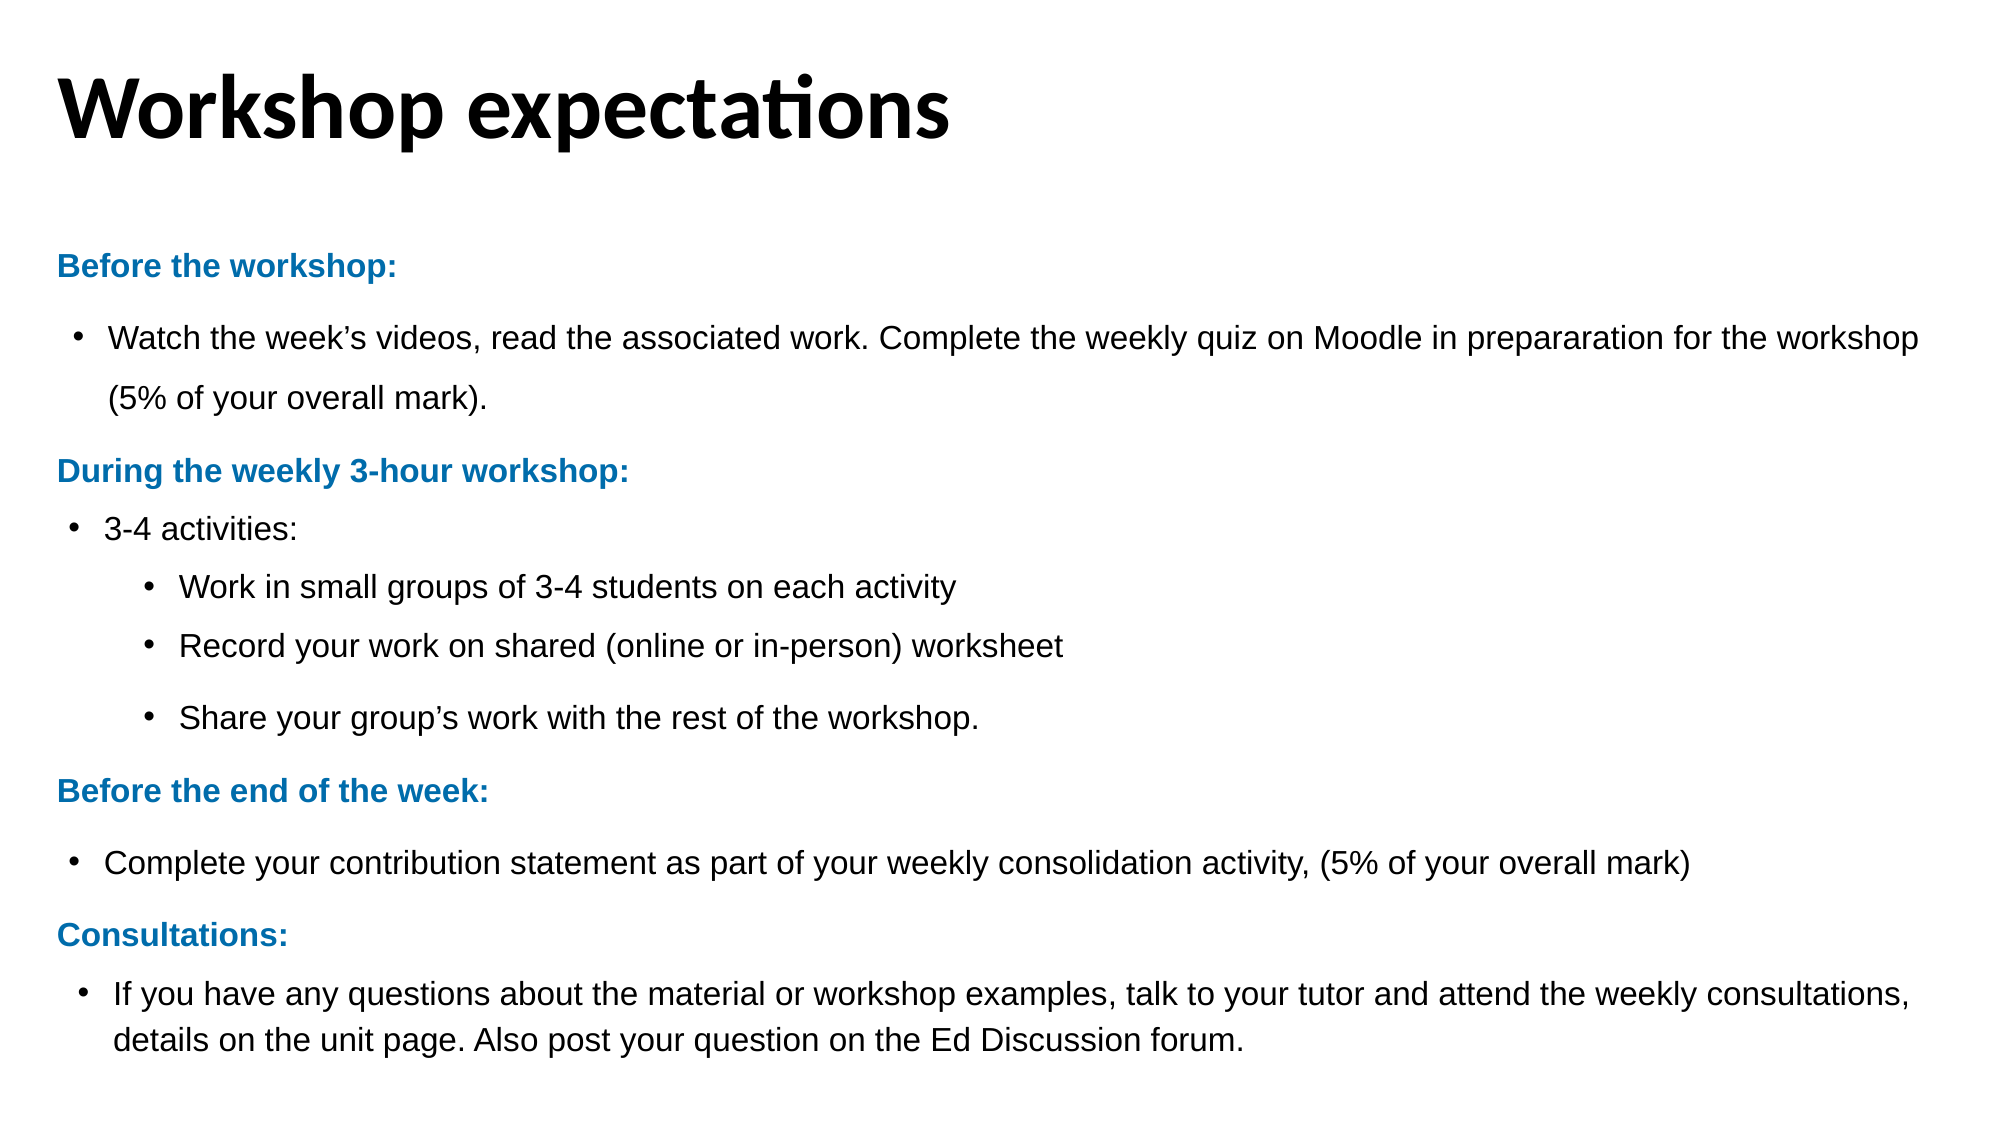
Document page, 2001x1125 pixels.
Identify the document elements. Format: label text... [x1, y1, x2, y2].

text_box Before the workshop: Watch the week’s videos, read the associated work. Complete the weekly quiz on Moodle in prepararation for the workshop (5% of your overall mark). During the weekly 3-hour workshop: 3-4 activities: Work in small groups of 3-4 students on each activity Record your work on shared (online or in-person) worksheet Share your group’s work with the rest of the workshop. Before the end of the week: Complete your contribution statement as part of your weekly consolidation activity, (5% of your overall mark) Consultations: If you have any questions about the material or workshop examples, talk to your tutor and attend the weekly consultations, details on the unit page. Also post your question on the Ed Discussion forum. [41, 216, 1958, 1065]
title Workshop expectations [41, 0, 1767, 216]
